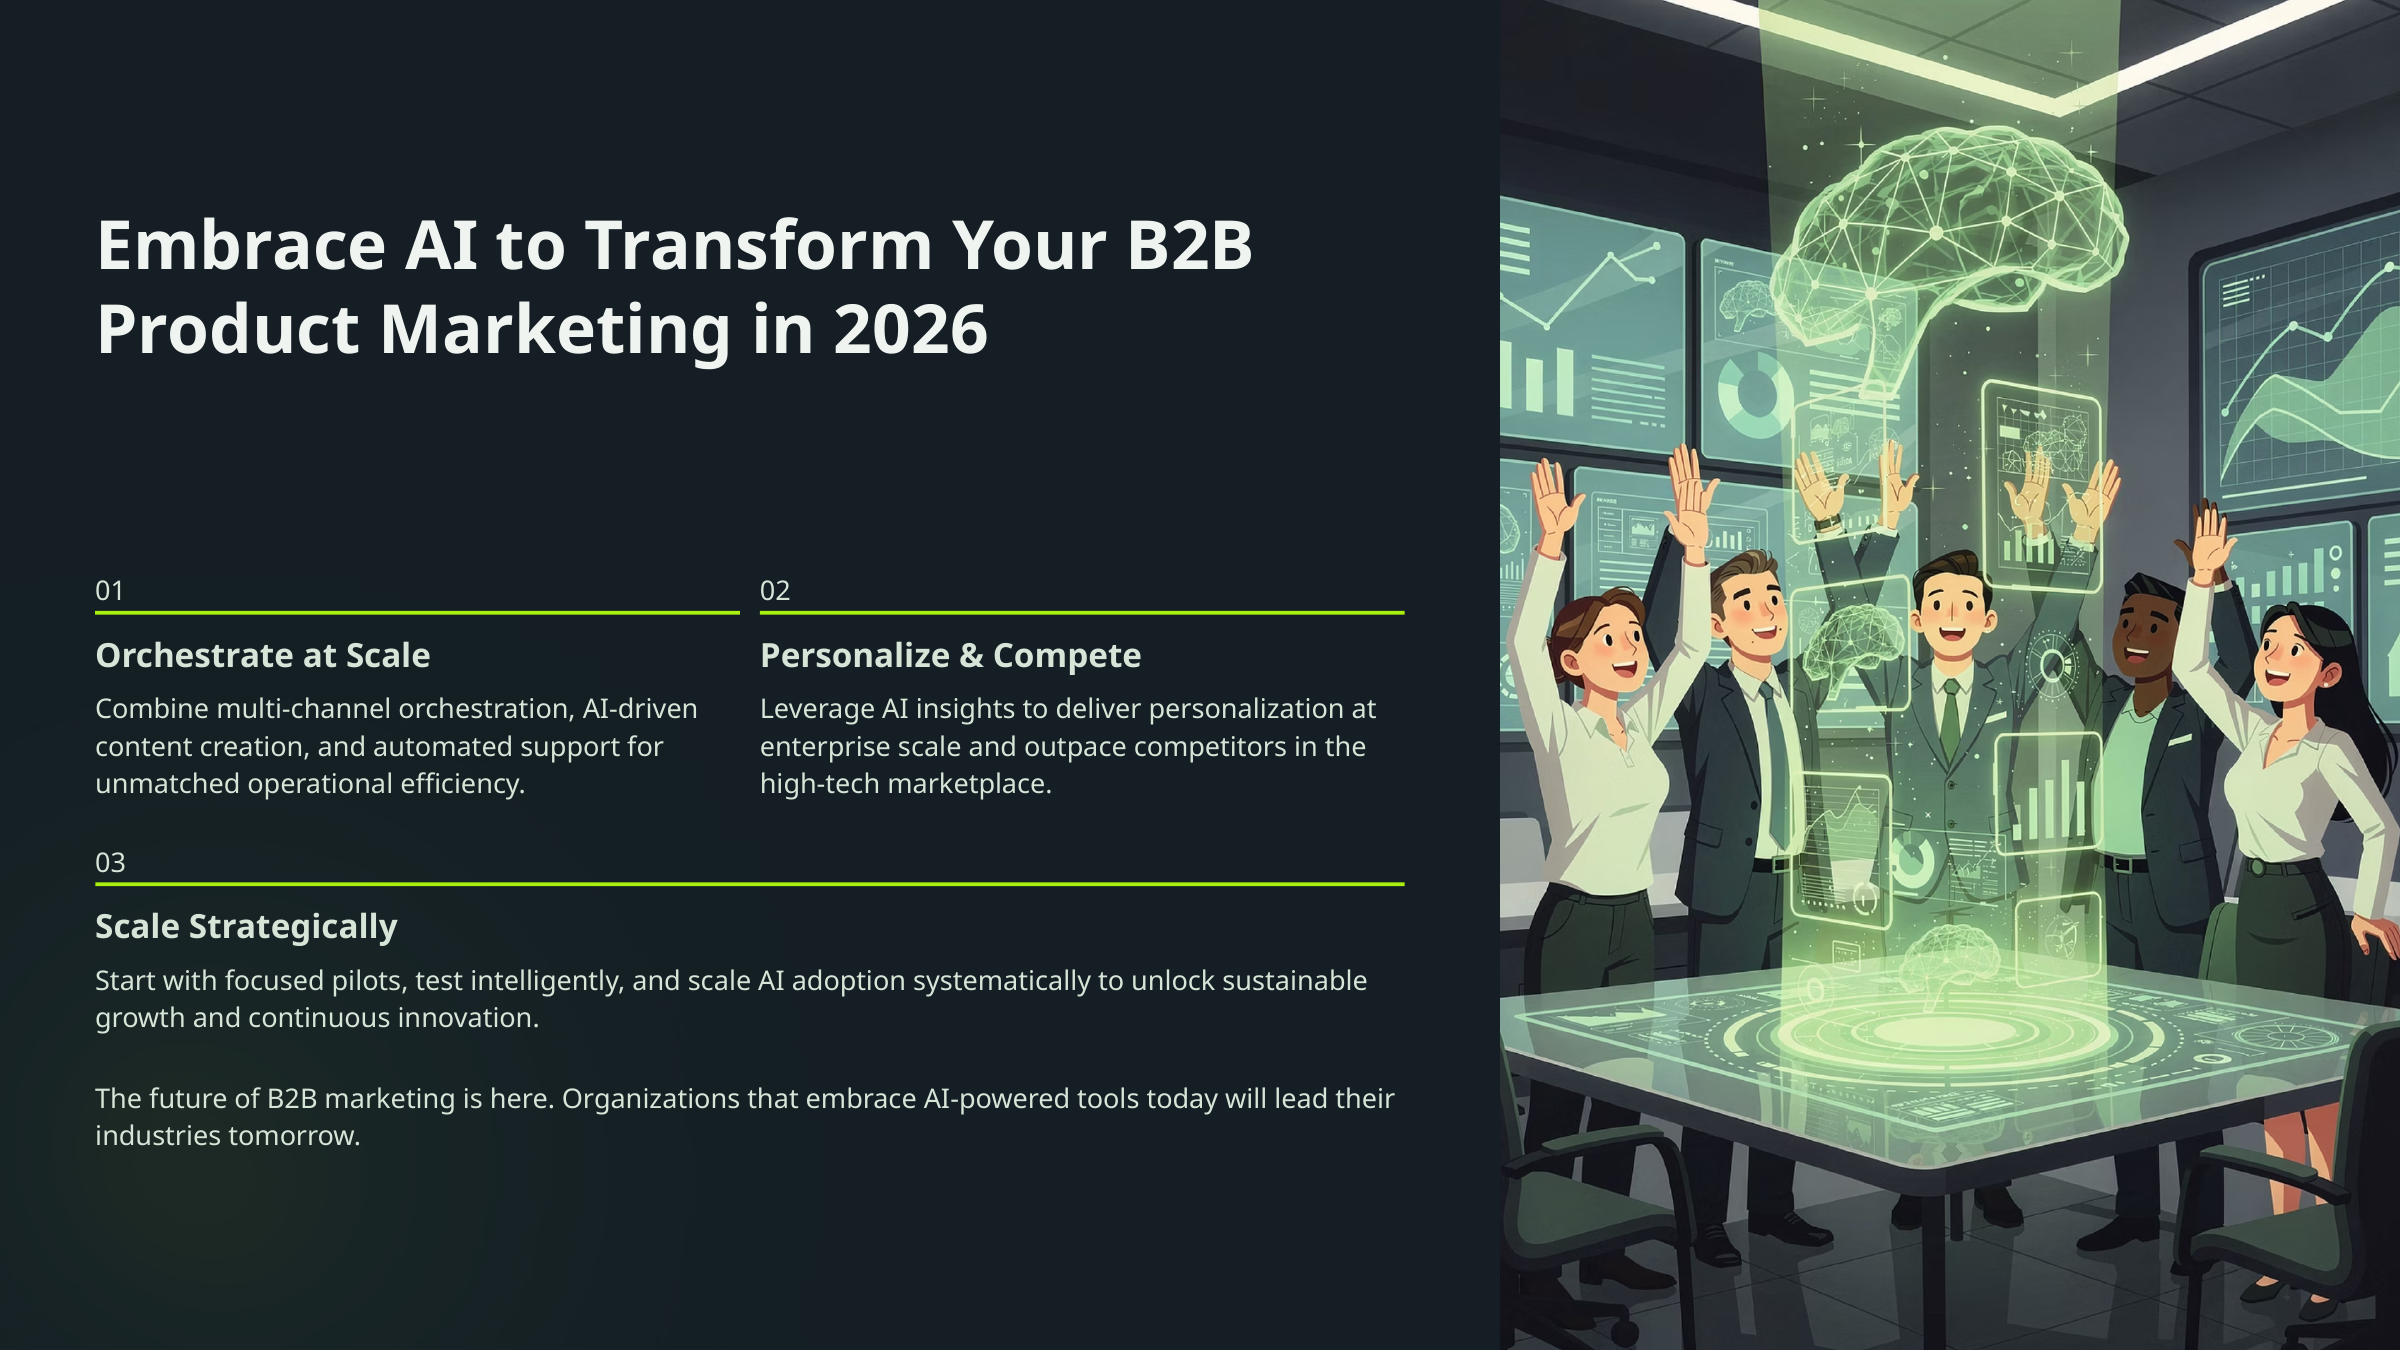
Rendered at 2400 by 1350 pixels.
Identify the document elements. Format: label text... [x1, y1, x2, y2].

text_box Combine multi-channel orchestration, AI-driven content creation, and automated support for unmatched operational efficiency. [95, 686, 740, 800]
text_box Orchestrate at Scale [95, 632, 653, 675]
picture [1499, 0, 2400, 1350]
text_box The future of B2B marketing is here. Organizations that embrace AI-powered tools today will lead their industries tomorrow. [95, 1076, 1405, 1152]
text_box Scale Strategically [95, 903, 597, 947]
text_box Leverage AI insights to deliver personalization at enterprise scale and outpace competitors in the high-tech marketplace. [759, 686, 1405, 800]
text_box 02 [759, 568, 788, 603]
text_box Embrace AI to Transform Your B2B Product Marketing in 2026 [95, 198, 1405, 539]
text_box 03 [95, 839, 123, 874]
text_box [95, 882, 1405, 887]
text_box Personalize & Compete [759, 632, 1399, 675]
text_box 01 [95, 568, 123, 603]
text_box [95, 610, 740, 615]
text_box Start with focused pilots, test intelligently, and scale AI adoption systematically to unlock sustainable growth and continuous innovation. [95, 958, 1405, 1034]
text_box [759, 610, 1405, 615]
